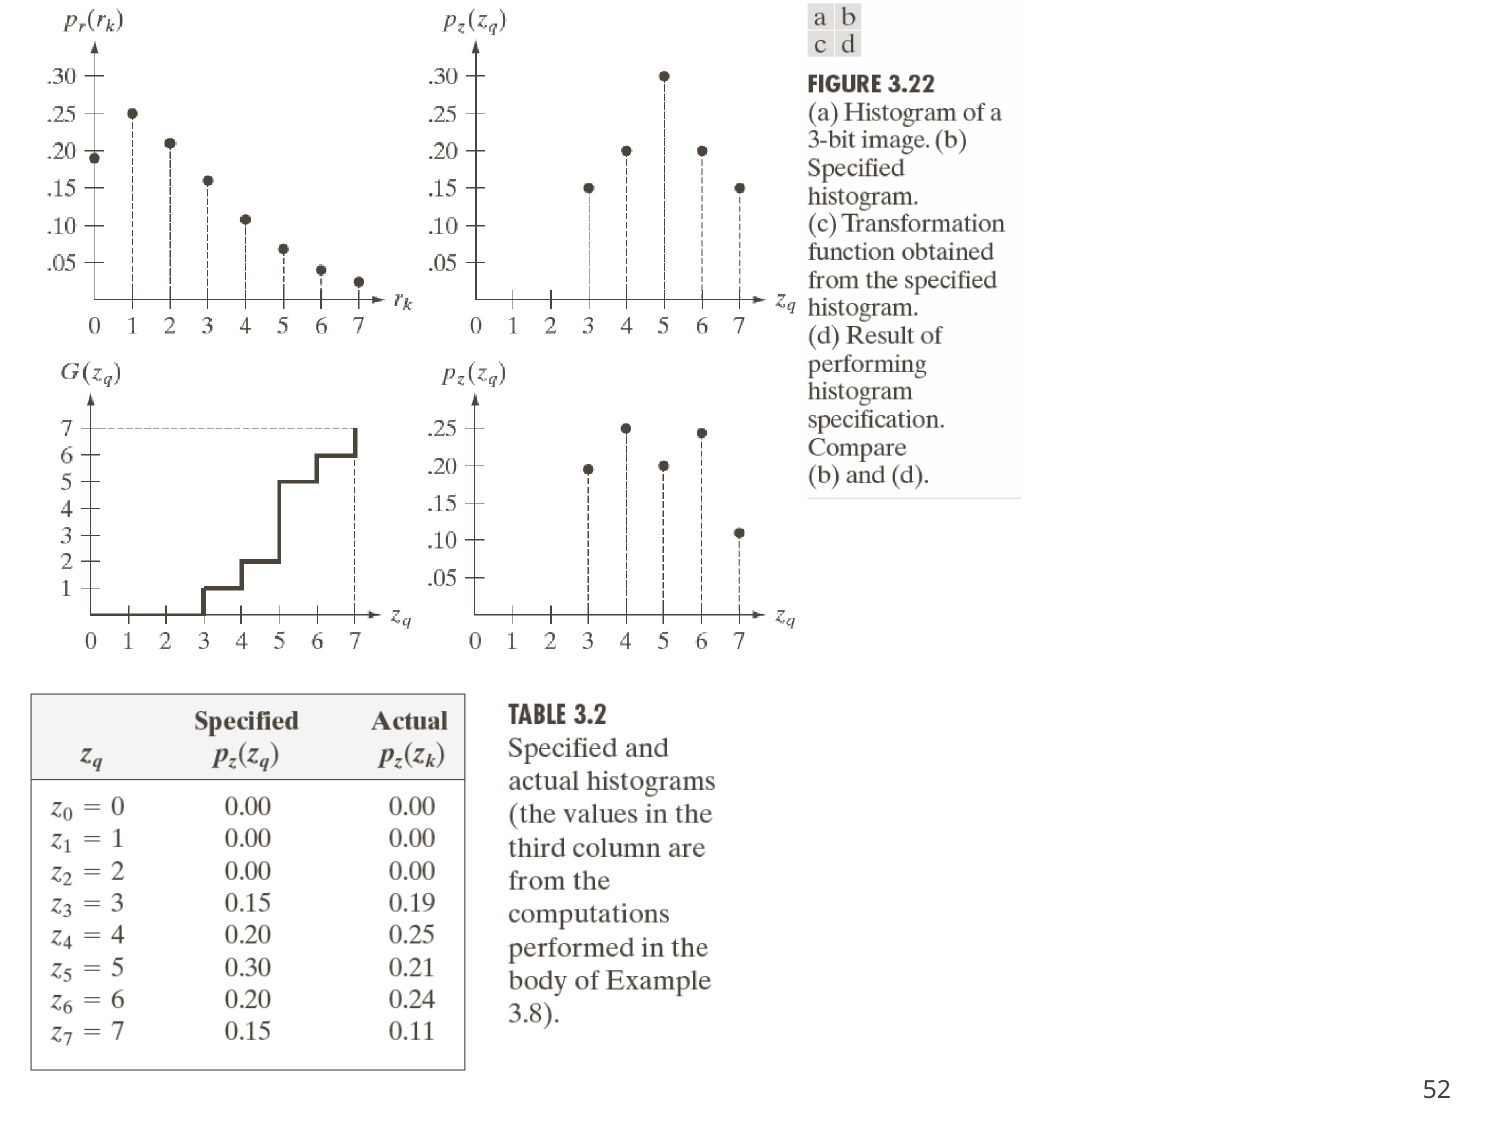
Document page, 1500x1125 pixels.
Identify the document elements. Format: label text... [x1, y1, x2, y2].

slide_number ‹#› [1345, 1062, 1467, 1108]
picture [24, 687, 473, 1076]
picture [37, 0, 1026, 663]
picture [499, 699, 726, 1046]
